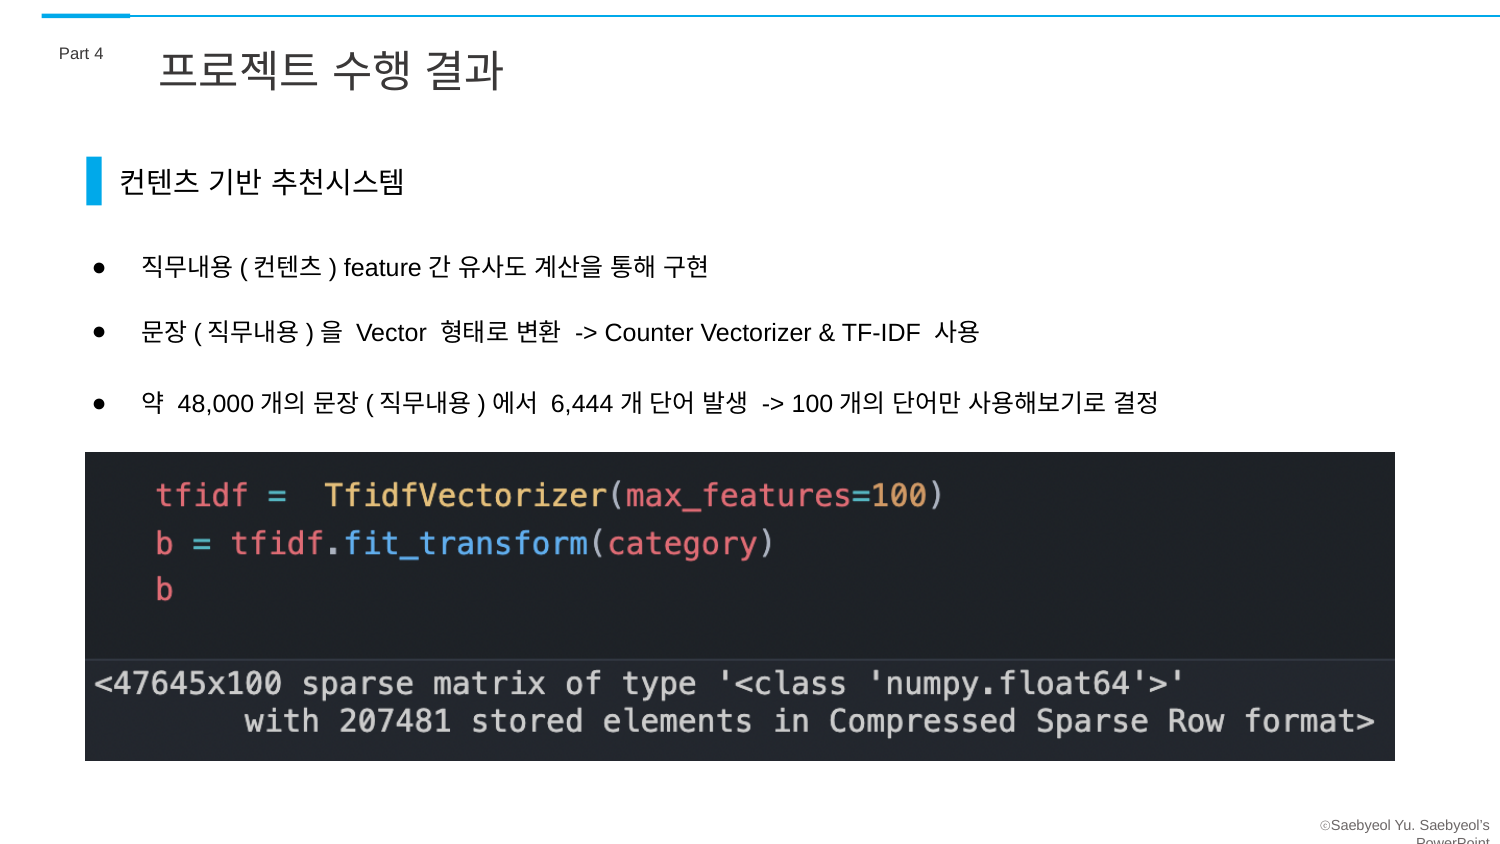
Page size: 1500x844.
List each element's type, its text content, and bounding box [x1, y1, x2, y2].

text_box Part 4 [47, 37, 124, 69]
text_box 약 48,000개의 문장(직무내용)에서 6,444개 단어 발생 -> 100개의 단어만 사용해보기로 결정 [51, 380, 1384, 426]
picture [85, 452, 1395, 762]
text_box [41, 13, 131, 19]
text_box 문장(직무내용)을 Vector 형태로 변환 -> Counter Vectorizer & TF-IDF 사용 [51, 308, 1384, 354]
text_box 직무내용(컨텐츠) feature간 유사도 계산을 통해 구현 [51, 244, 1384, 290]
text_box 프로젝트 수행 결과 [147, 37, 549, 102]
text_box 컨텐츠 기반 추천시스템 [108, 158, 549, 205]
text_box [86, 156, 102, 206]
